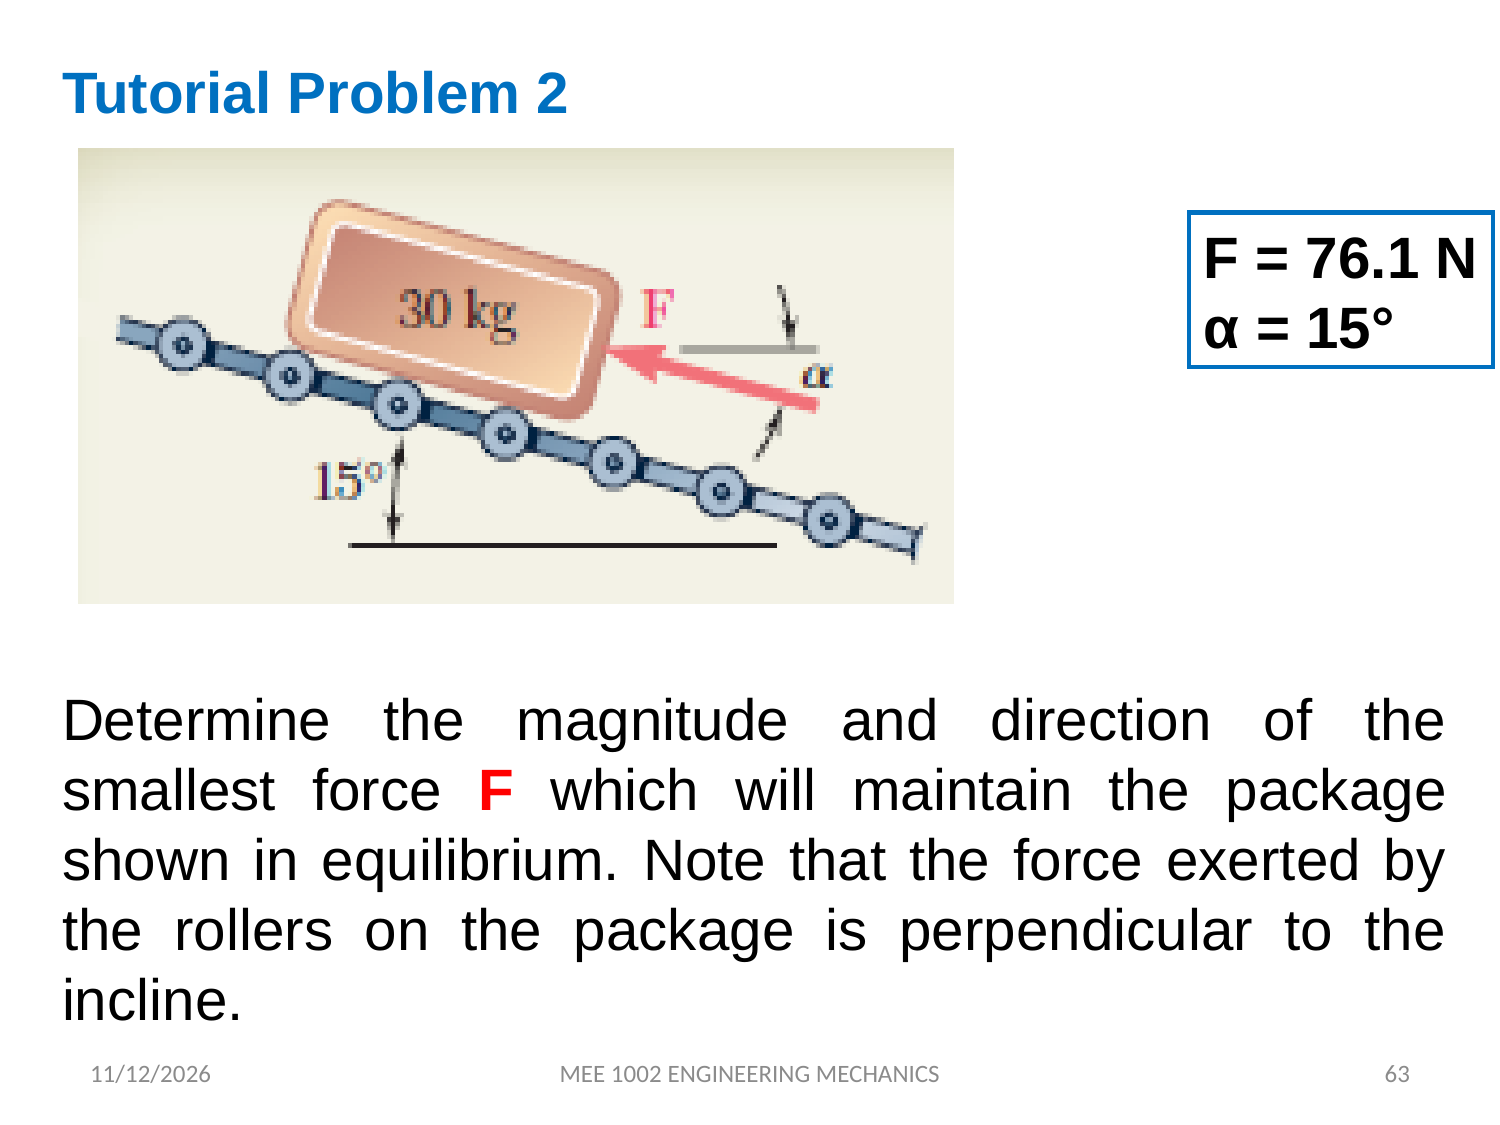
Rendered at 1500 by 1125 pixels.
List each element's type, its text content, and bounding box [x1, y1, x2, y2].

picture [78, 148, 954, 604]
text_box F = 76.1 N α = 15° [1189, 212, 1493, 368]
footer MEE 1002 ENGINEERING MECHANICS [512, 1042, 988, 1103]
slide_number 28-Mar-22 [75, 1042, 425, 1103]
text_box Tutorial Problem 2 [47, 46, 723, 134]
slide_number 63 [1074, 1042, 1425, 1103]
text_box Determine the magnitude and direction of the smallest force F which will maintain the package shown in equilibrium. Note that the force exerted by the rollers on the package is perpendicular to the incline. [47, 675, 1463, 1040]
